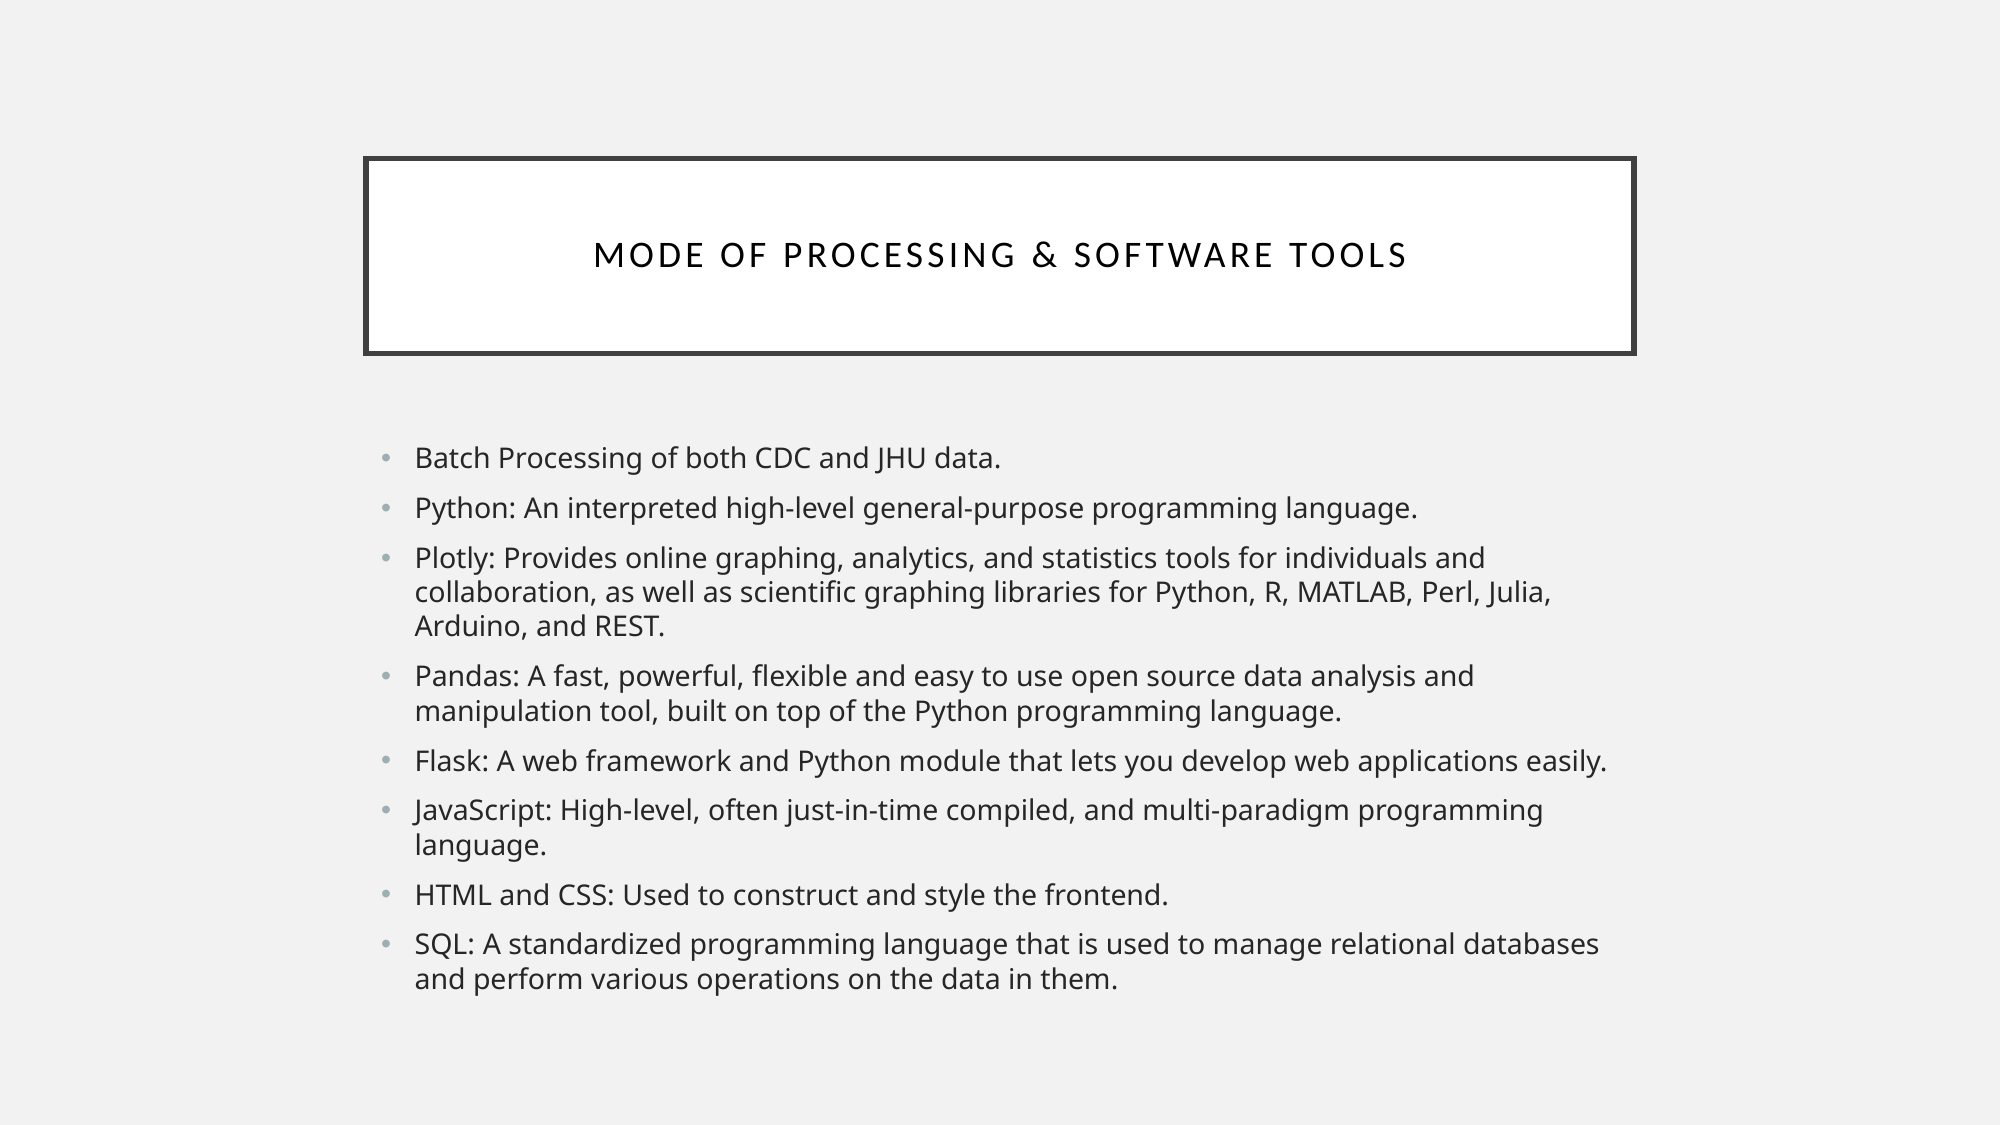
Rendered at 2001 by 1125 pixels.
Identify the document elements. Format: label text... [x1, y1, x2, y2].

title Mode of Processing & Software Tools [363, 156, 1637, 356]
list Batch Processing of both CDC and JHU data. Python: An interpreted high-level general-purpose programming language. Plotly: Provides online graphing, analytics, and statistics tools for individuals and collaboration, as well as scientific graphing libraries for Python, R, MATLAB, Perl, Julia, Arduino, and REST. Pandas: A fast, powerful, flexible and easy to use open source data analysis and manipulation tool, built on top of the Python programming language. Flask: A web framework and Python module that lets you develop web applications easily. JavaScript: High-level, often just-in-time compiled, and multi-paradigm programming language. HTML and CSS: Used to construct and style the frontend. SQL: A standardized programming language that is used to manage relational databases and perform various operations on the data in them. [366, 432, 1634, 1011]
